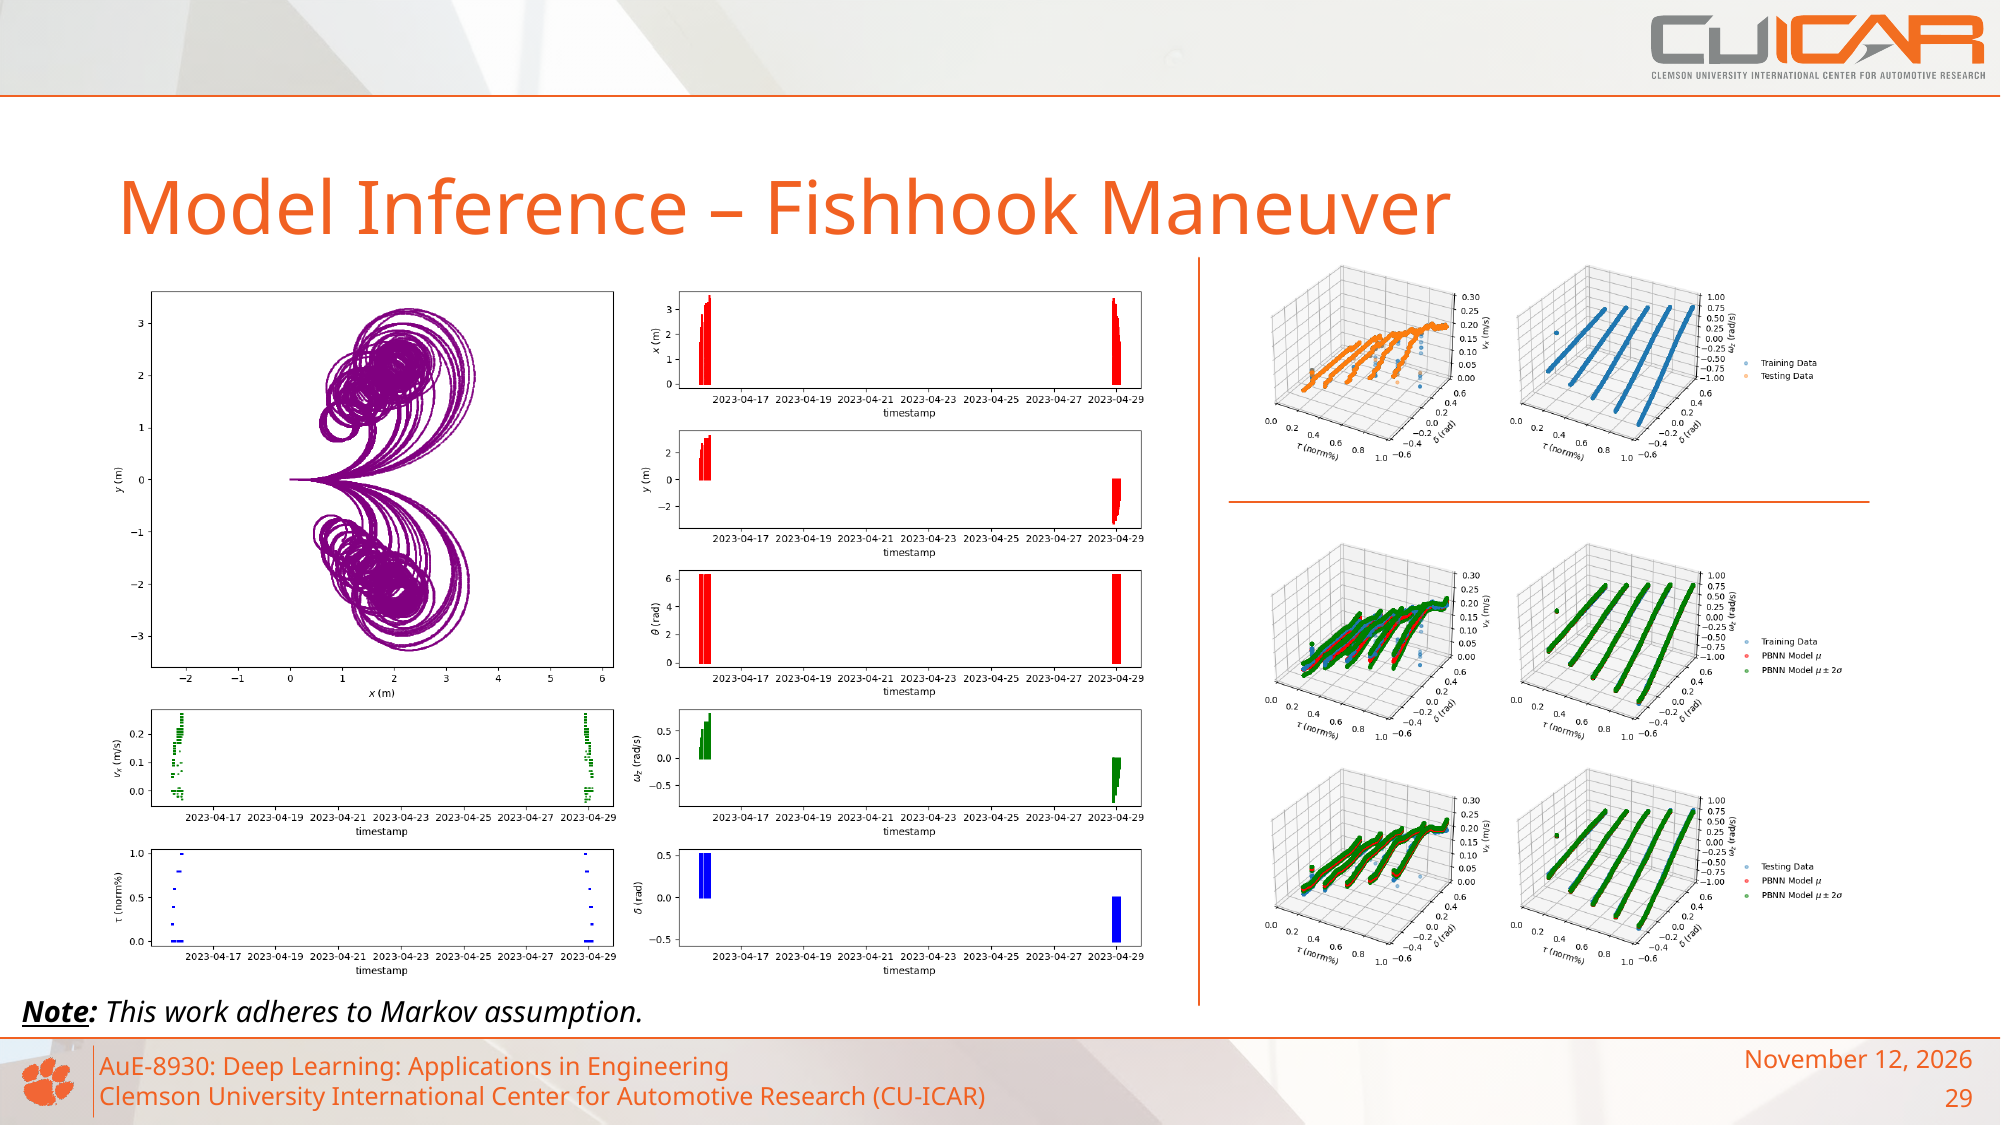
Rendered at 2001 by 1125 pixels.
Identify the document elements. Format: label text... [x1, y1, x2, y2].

picture [0, 0, 2000, 95]
slide_number 29 [1682, 1085, 1989, 1115]
picture [1252, 520, 1852, 972]
picture [1252, 242, 1827, 469]
picture [105, 284, 1151, 983]
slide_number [1682, 1046, 1989, 1075]
text_box Note: This work adheres to Markov assumption. [7, 986, 660, 1037]
title Model Inference – Fishhook Maneuver [103, 153, 1897, 258]
picture [0, 1039, 2000, 1125]
